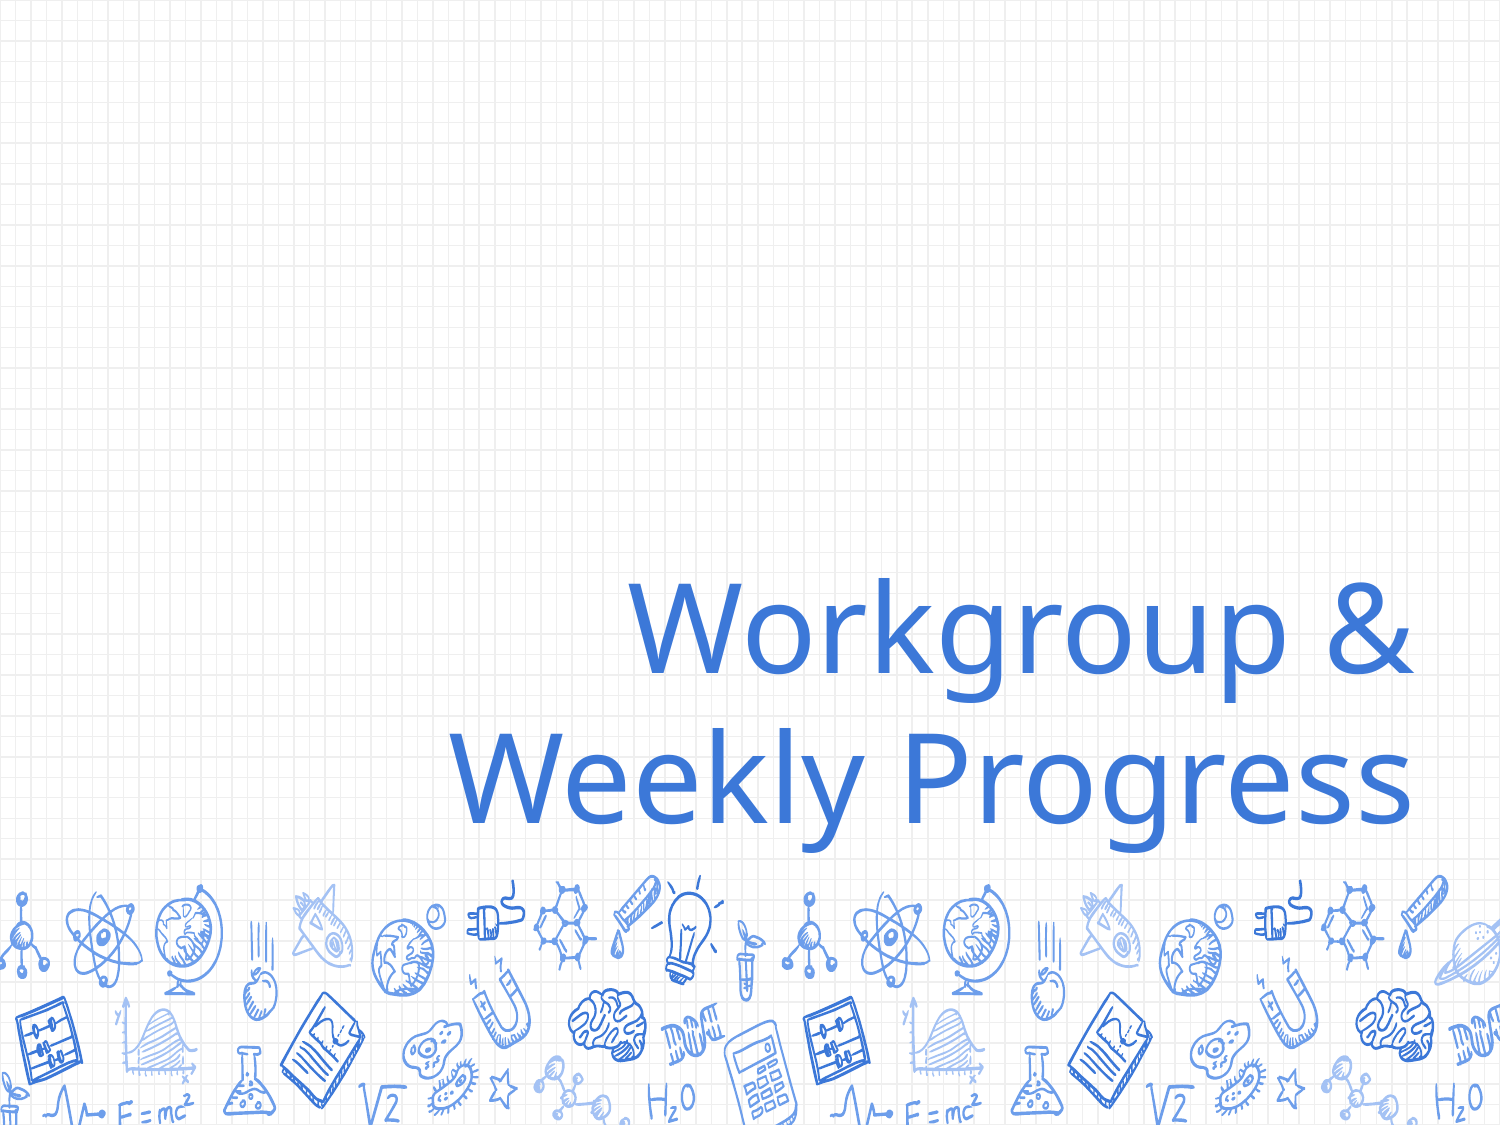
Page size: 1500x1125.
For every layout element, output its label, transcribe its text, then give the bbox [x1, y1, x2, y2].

title Workgroup & Weekly Progress [383, 609, 1431, 864]
